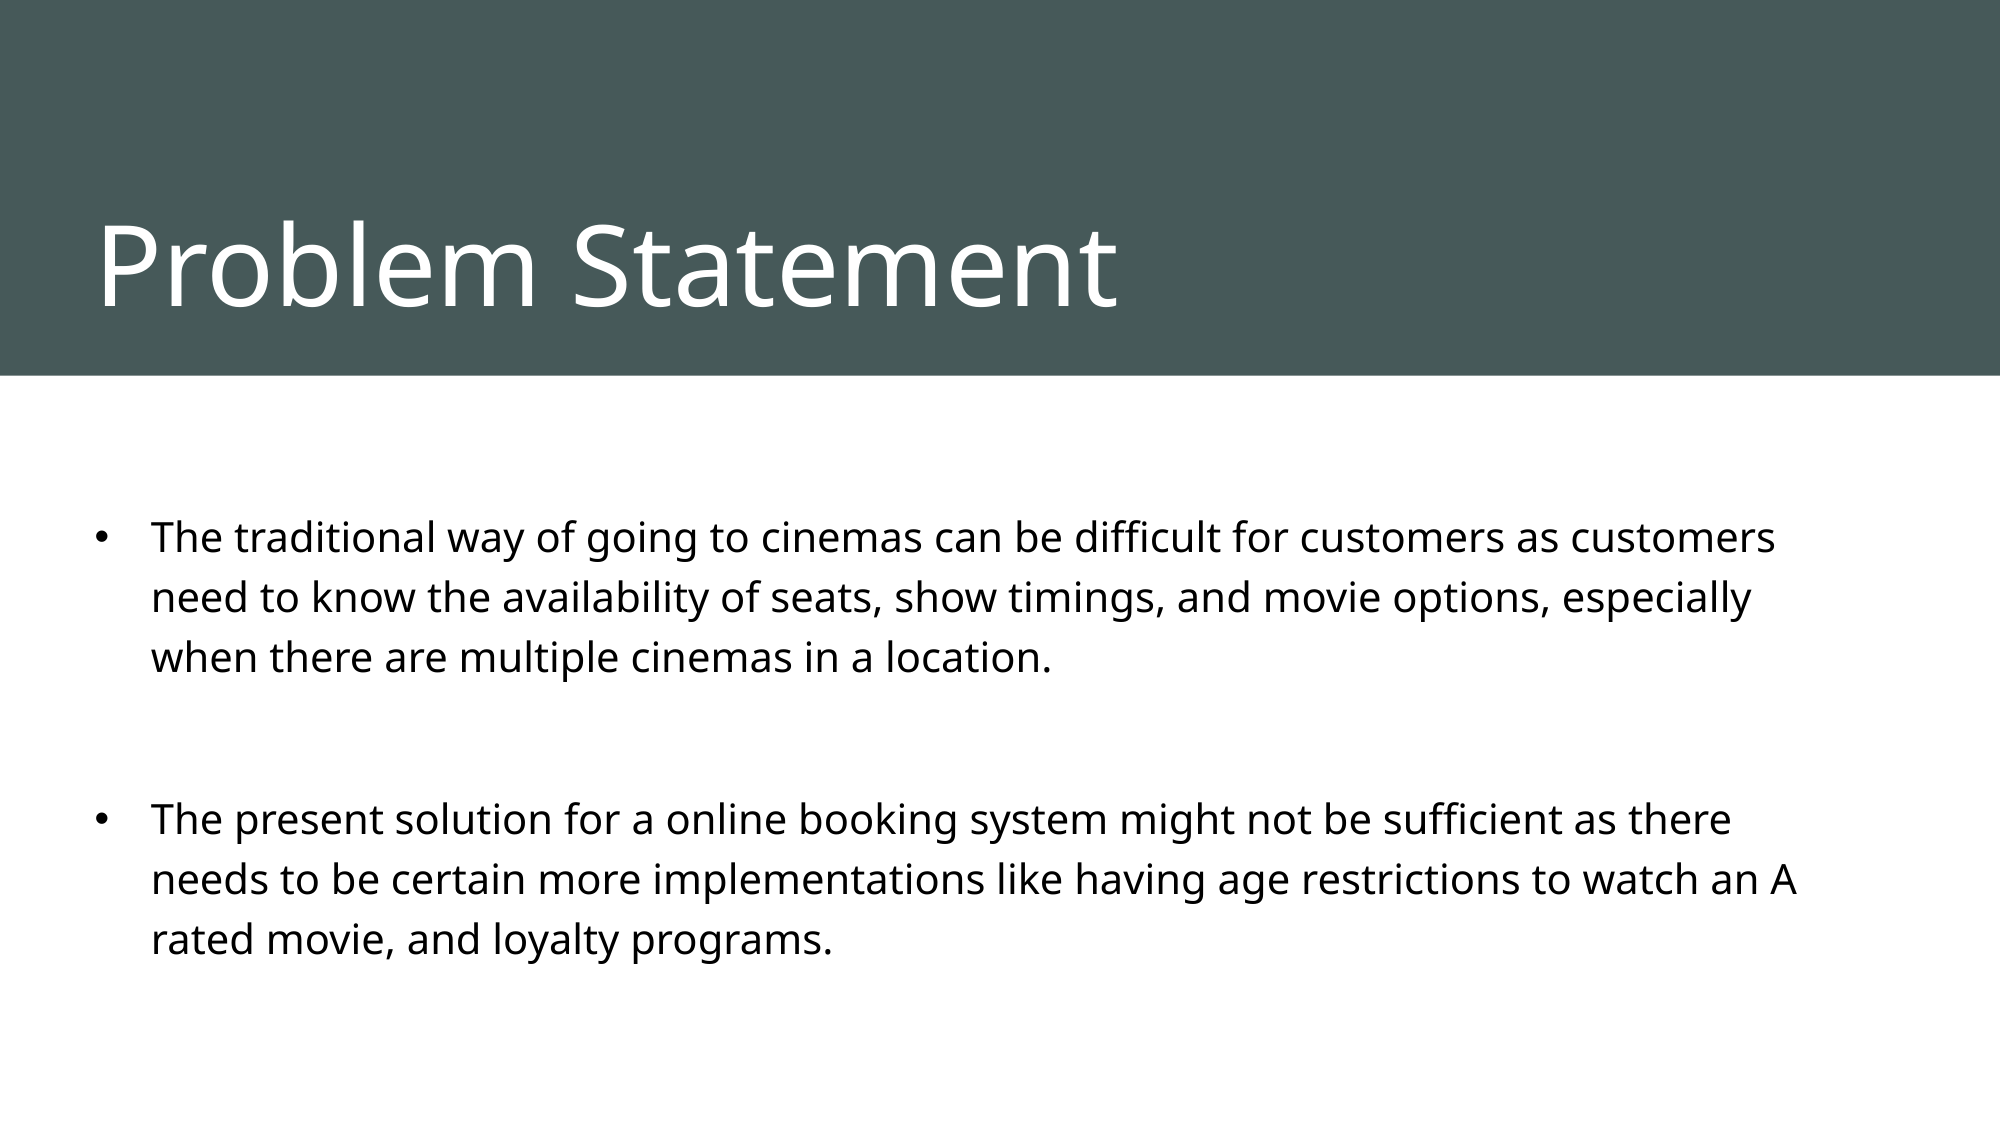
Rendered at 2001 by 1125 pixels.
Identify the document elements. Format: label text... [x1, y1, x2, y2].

title Problem Statement [79, 59, 1863, 337]
list The traditional way of going to cinemas can be difficult for customers as customers need to know the availability of seats, show timings, and movie options, especially when there are multiple cinemas in a location. The present solution for a online booking system might not be sufficient as there needs to be certain more implementations like having age restrictions to watch an A rated movie, and loyalty programs. [79, 422, 1863, 1014]
